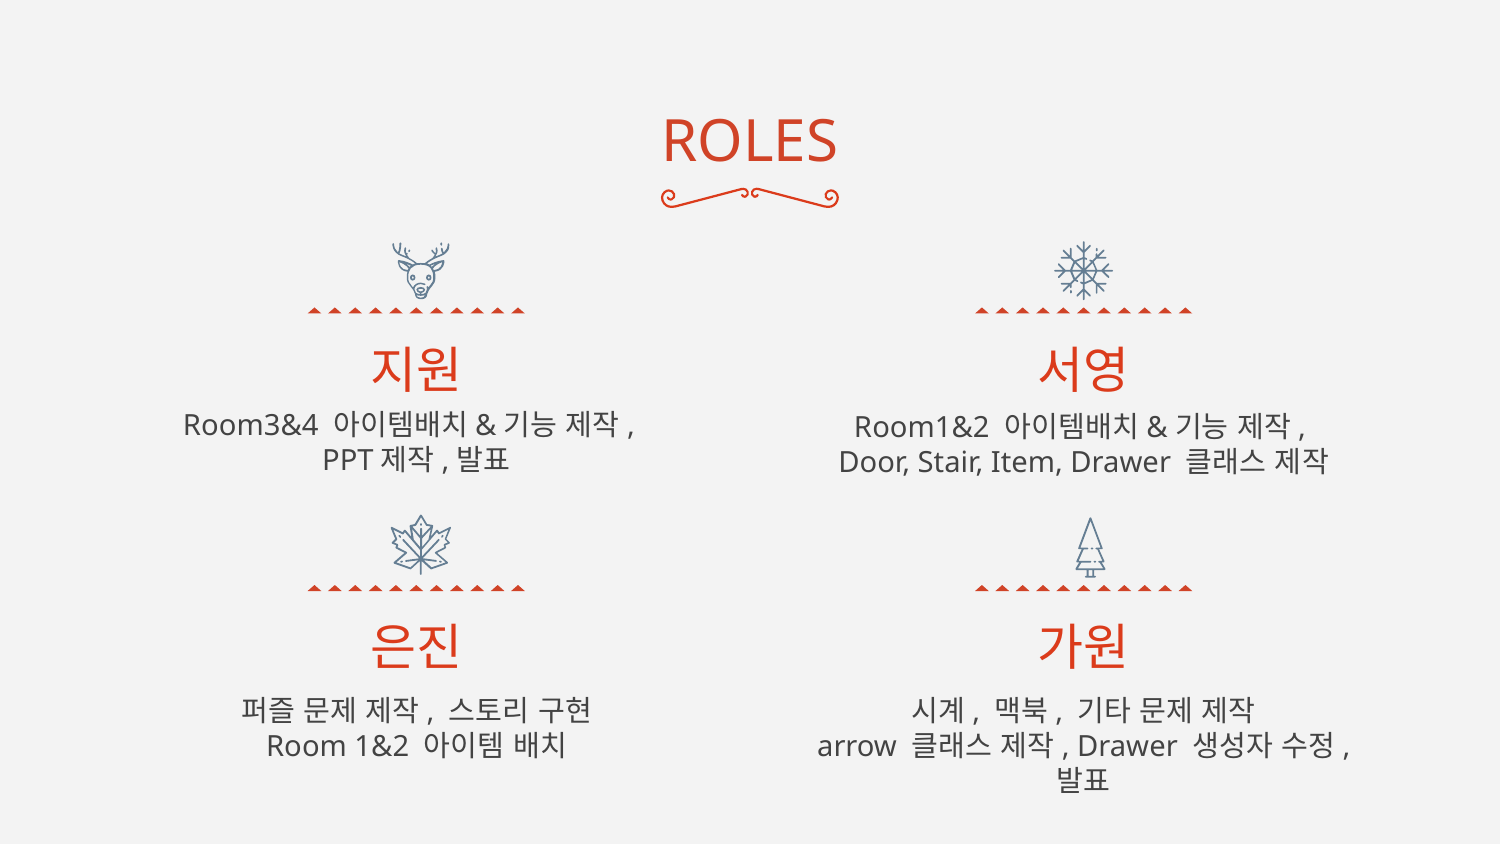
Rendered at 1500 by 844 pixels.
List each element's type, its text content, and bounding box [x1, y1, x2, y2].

title 지원 [131, 333, 702, 403]
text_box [307, 584, 526, 592]
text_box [1053, 240, 1114, 301]
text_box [1075, 517, 1106, 578]
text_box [974, 307, 1193, 314]
subtitle Room1&2 아이템배치&기능 제작, Door, Stair, Item, Drawer 클래스 제작 [798, 393, 1369, 500]
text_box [390, 514, 452, 576]
title 가원 [798, 611, 1369, 677]
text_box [660, 187, 840, 209]
title ROLES [118, 88, 1382, 167]
title 은진 [131, 611, 702, 677]
title 서영 [798, 333, 1369, 393]
subtitle 시계, 맥북, 기타 문제 제작 arrow 클래스 제작, Drawer 생성자 수정, 발표 [798, 677, 1369, 783]
subtitle 퍼즐 문제 제작, 스토리 구현 Room 1&2 아이템 배치 [131, 677, 702, 783]
subtitle Room3&4 아이템배치&기능 제작, PPT제작,발표 [131, 403, 702, 497]
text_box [391, 242, 450, 300]
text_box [307, 307, 526, 314]
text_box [974, 584, 1193, 592]
